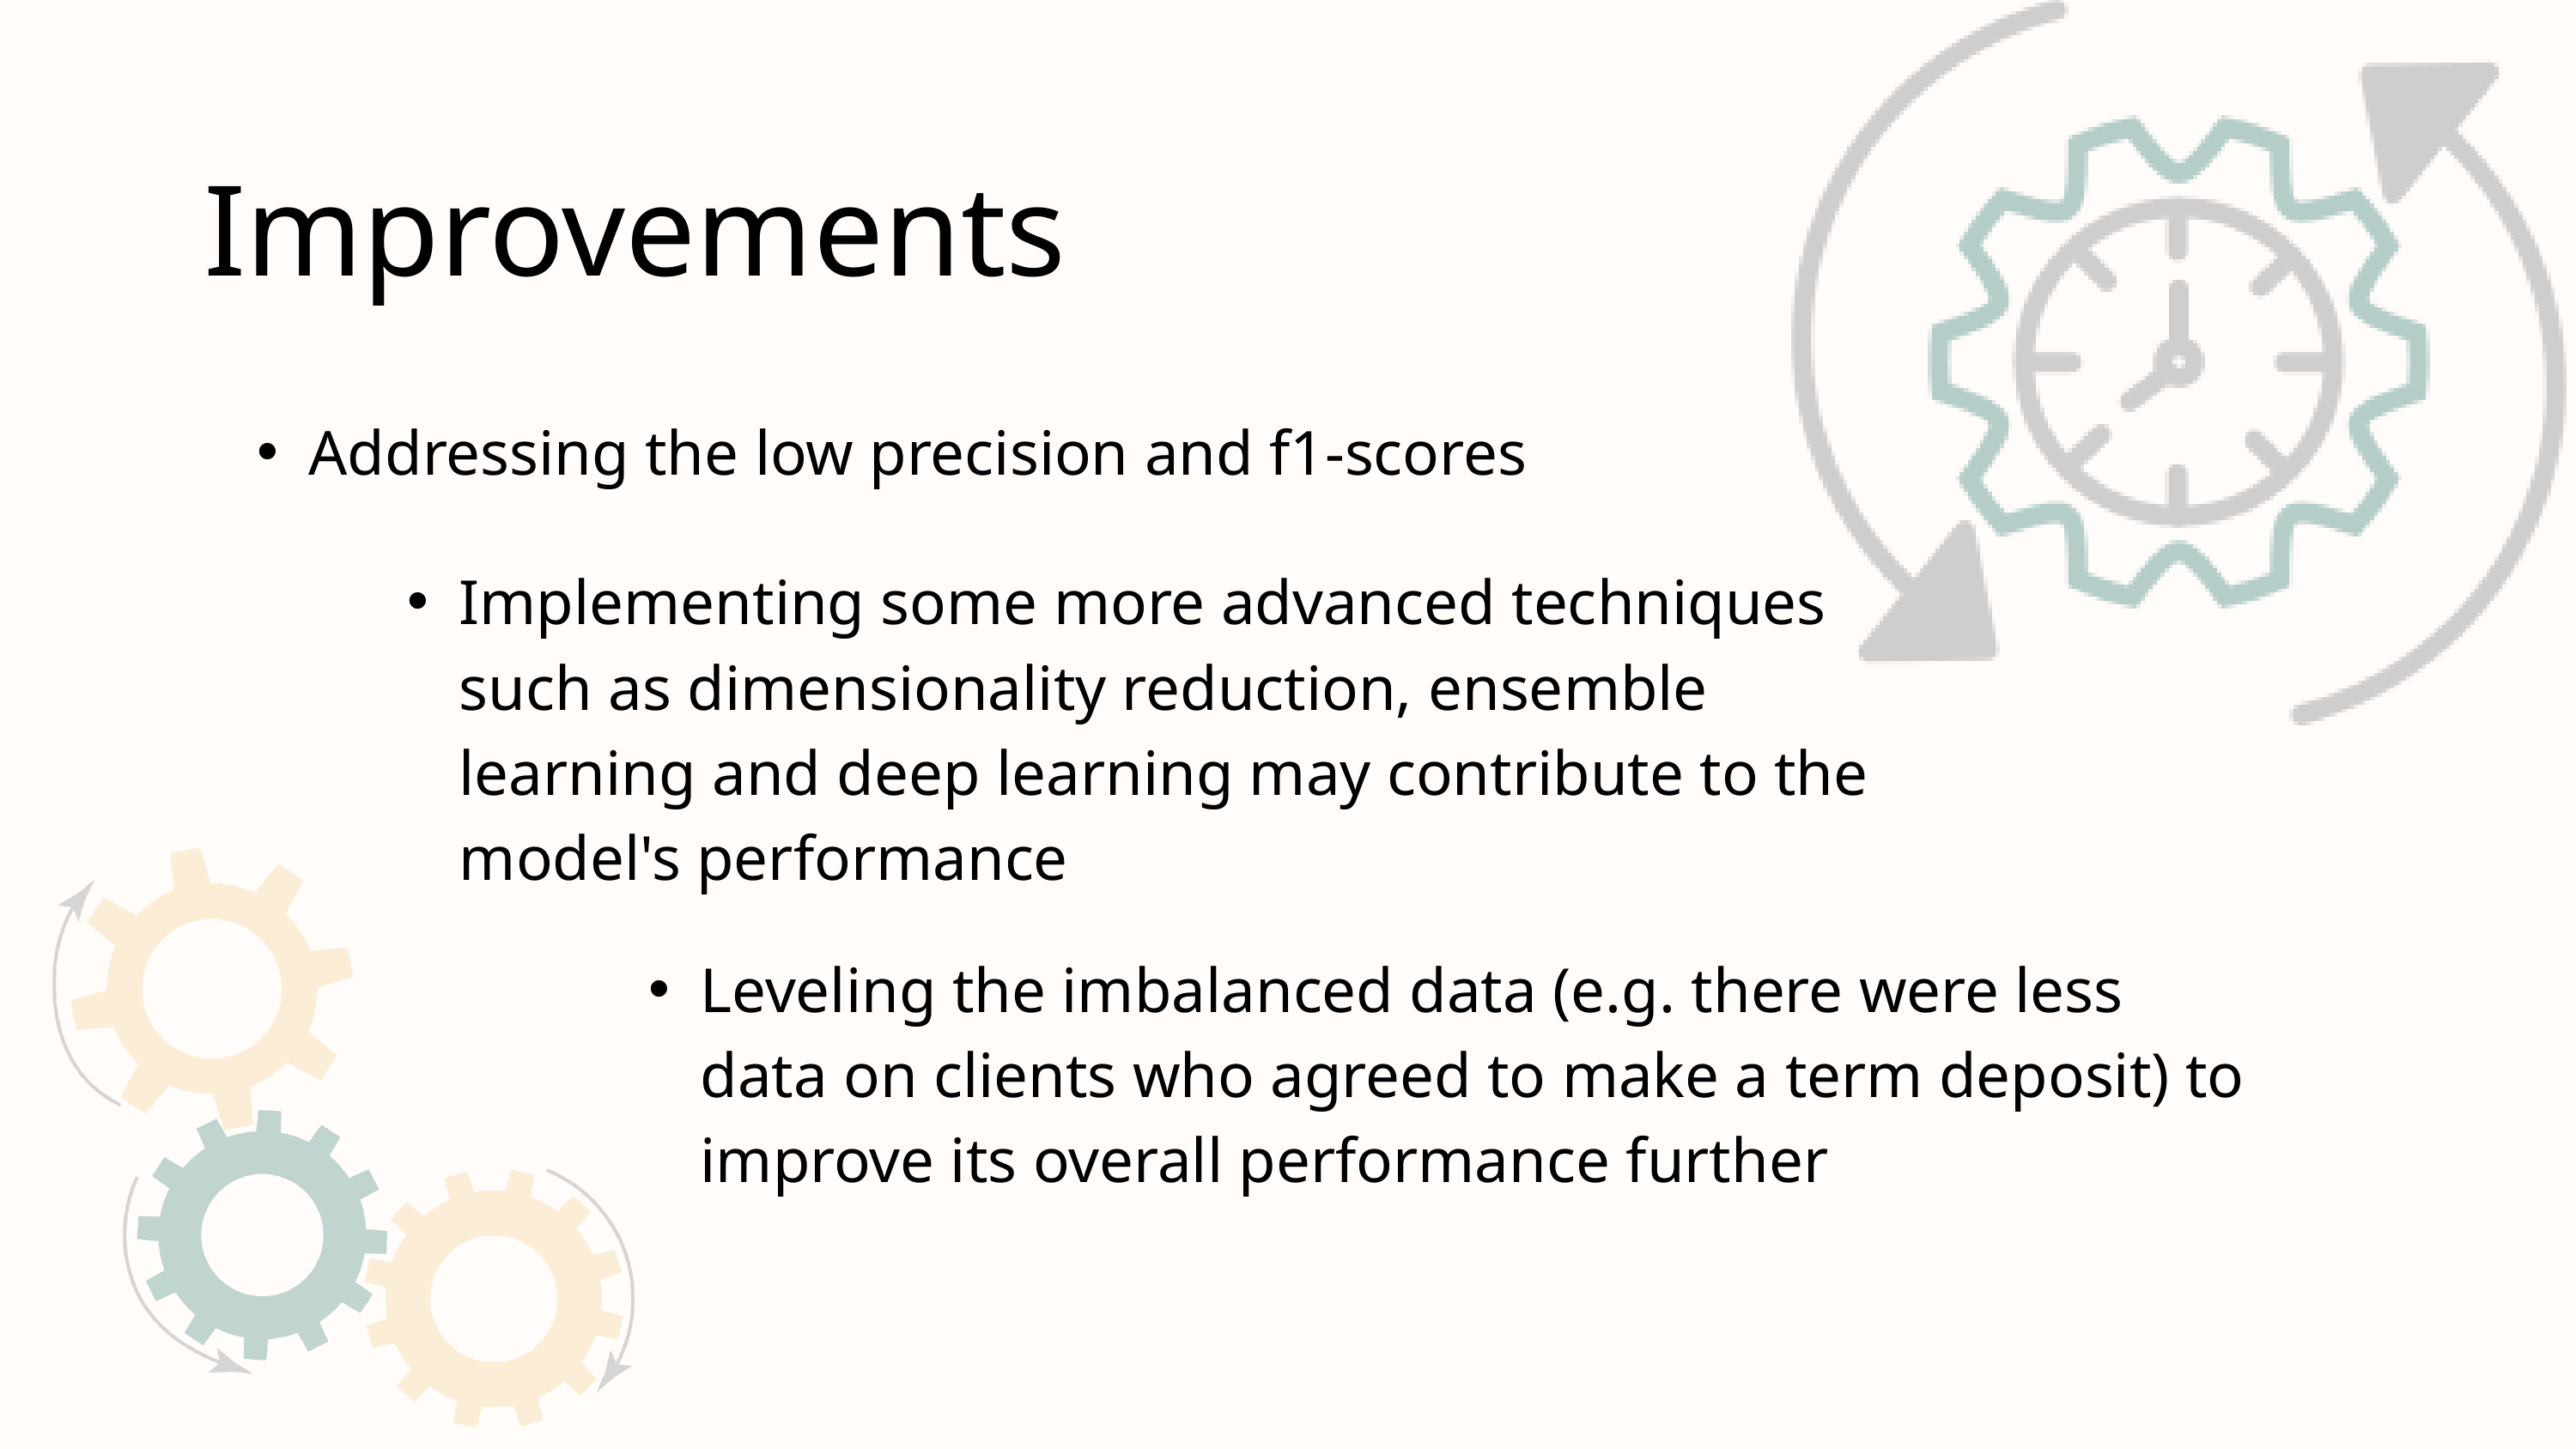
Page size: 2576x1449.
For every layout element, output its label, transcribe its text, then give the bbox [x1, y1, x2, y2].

picture [1743, 0, 2576, 726]
text_box Implementing some more advanced techniques such as dimensionality reduction, ensemble learning and deep learning may contribute to the model's performance [355, 551, 1894, 893]
text_box Addressing the low precision and f1-scores [205, 402, 1739, 488]
text_box Improvements [144, 125, 1126, 301]
text_box Leveling the imbalanced data (e.g. there were less data on clients who agreed to make a term deposit) to improve its overall performance further [638, 939, 2258, 1195]
picture [51, 847, 635, 1428]
